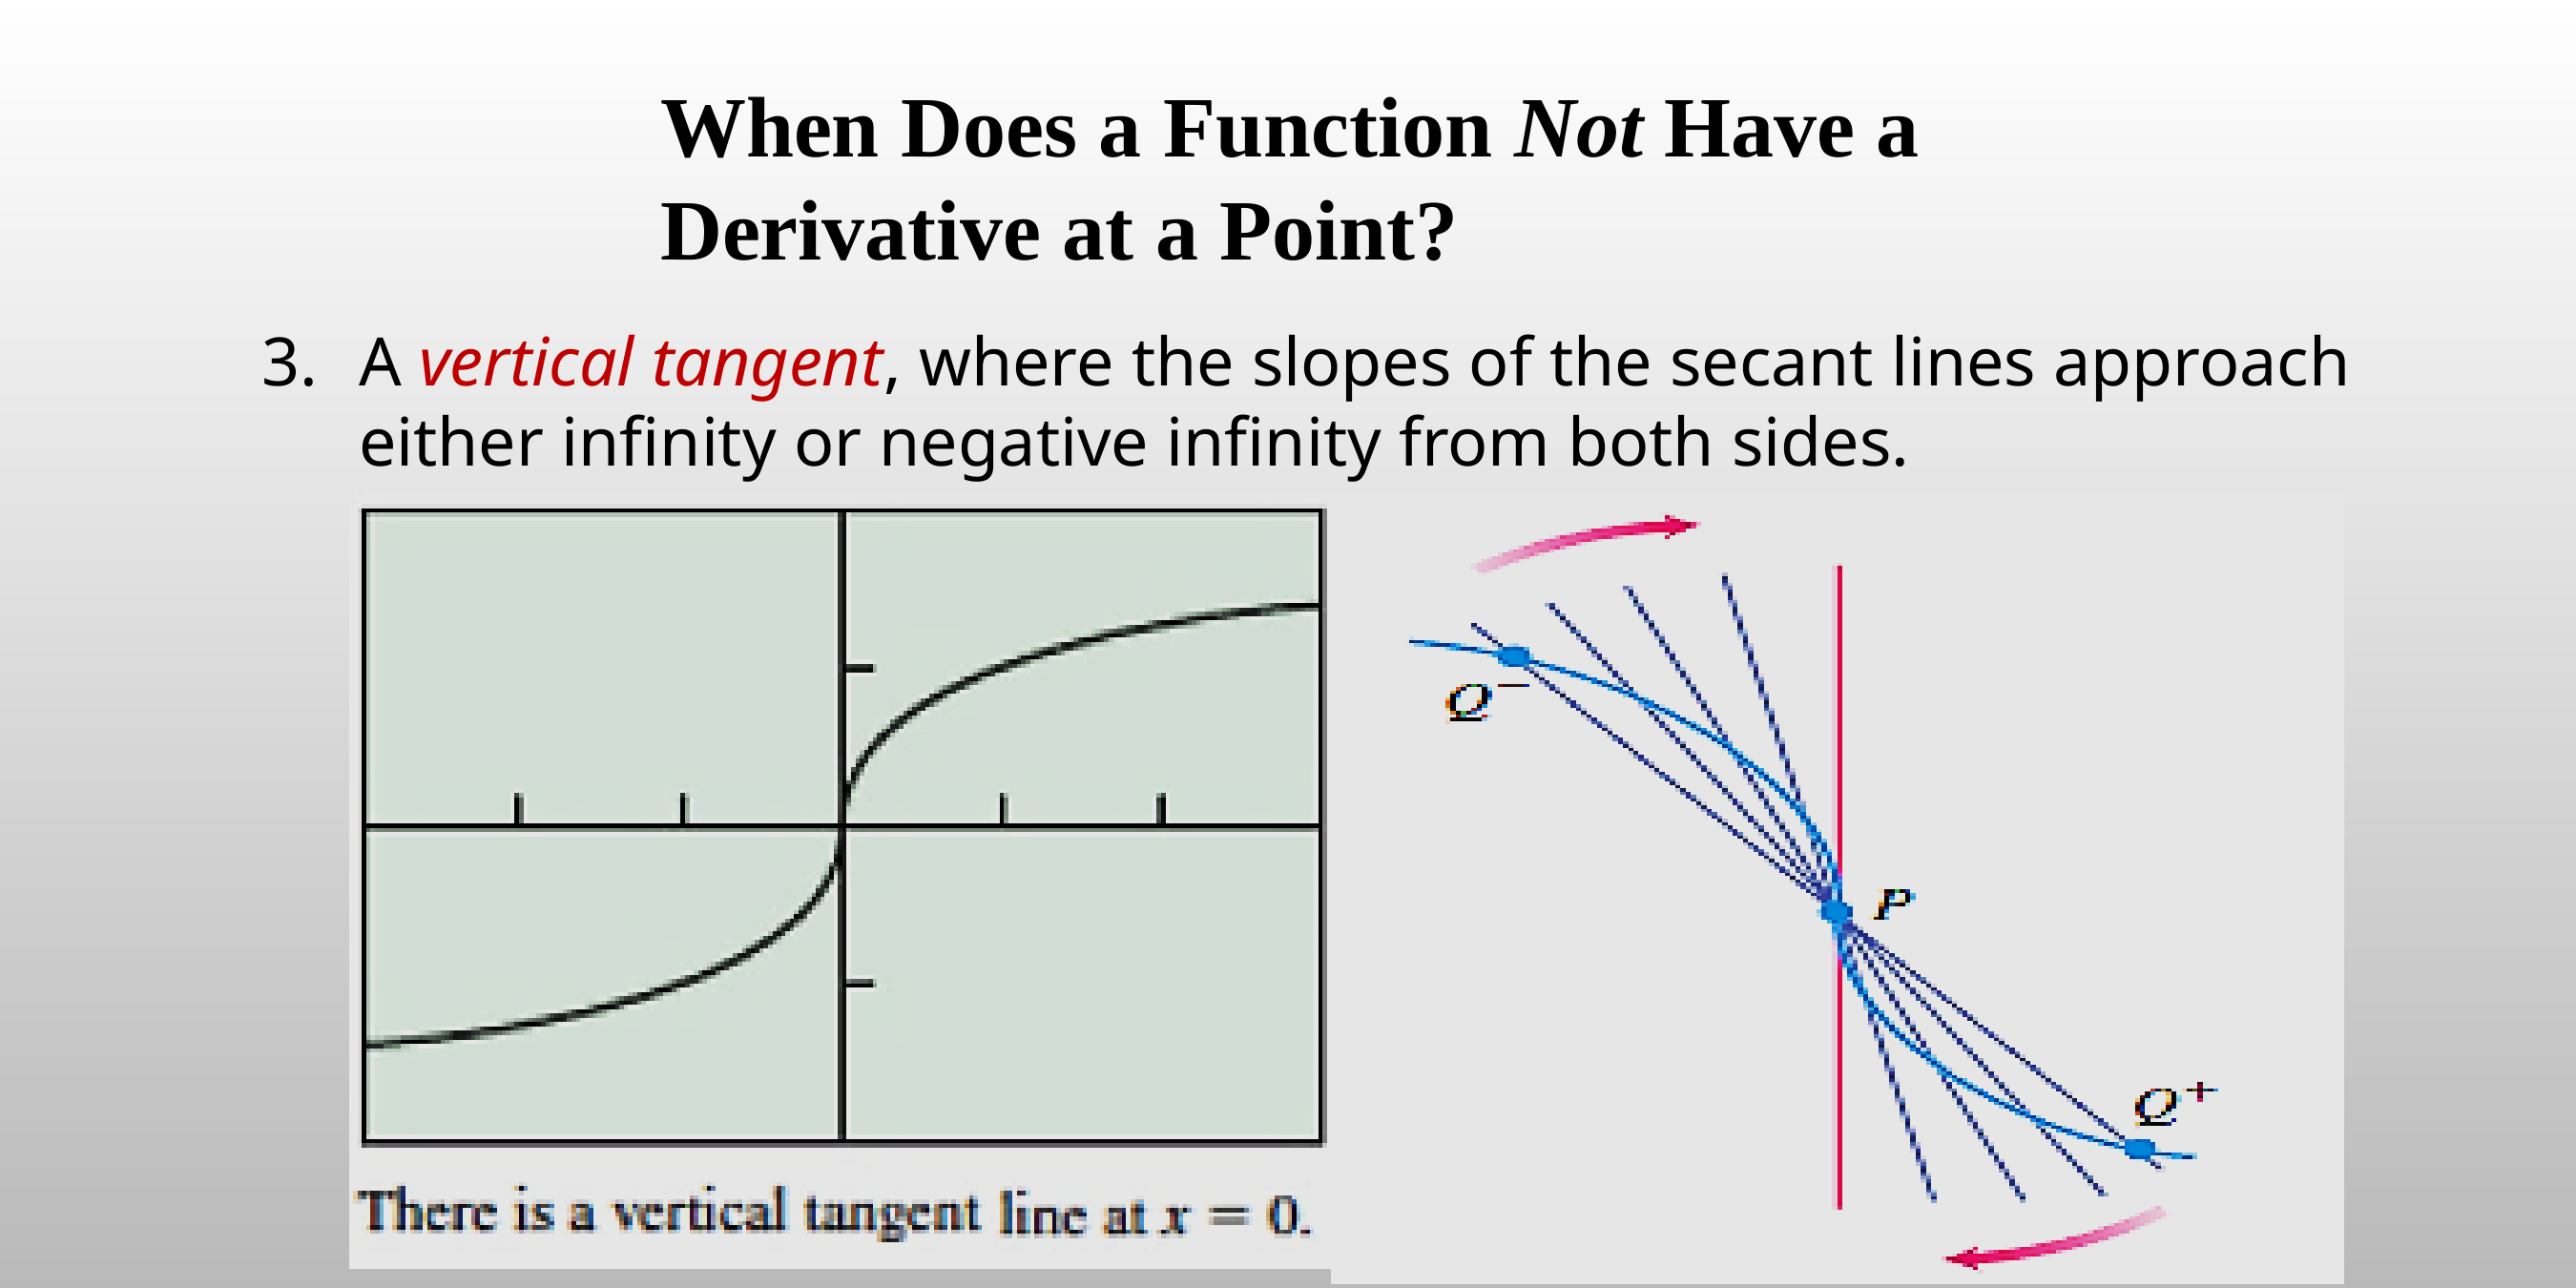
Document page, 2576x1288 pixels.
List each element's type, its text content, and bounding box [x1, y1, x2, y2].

picture [349, 491, 2344, 1285]
text_box When Does a Function Not Have a Derivative at a Point? [646, 64, 2207, 284]
text_box A vertical tangent, where the slopes of the secant lines approach either infinity or negative infinity from both sides. [248, 312, 2398, 488]
